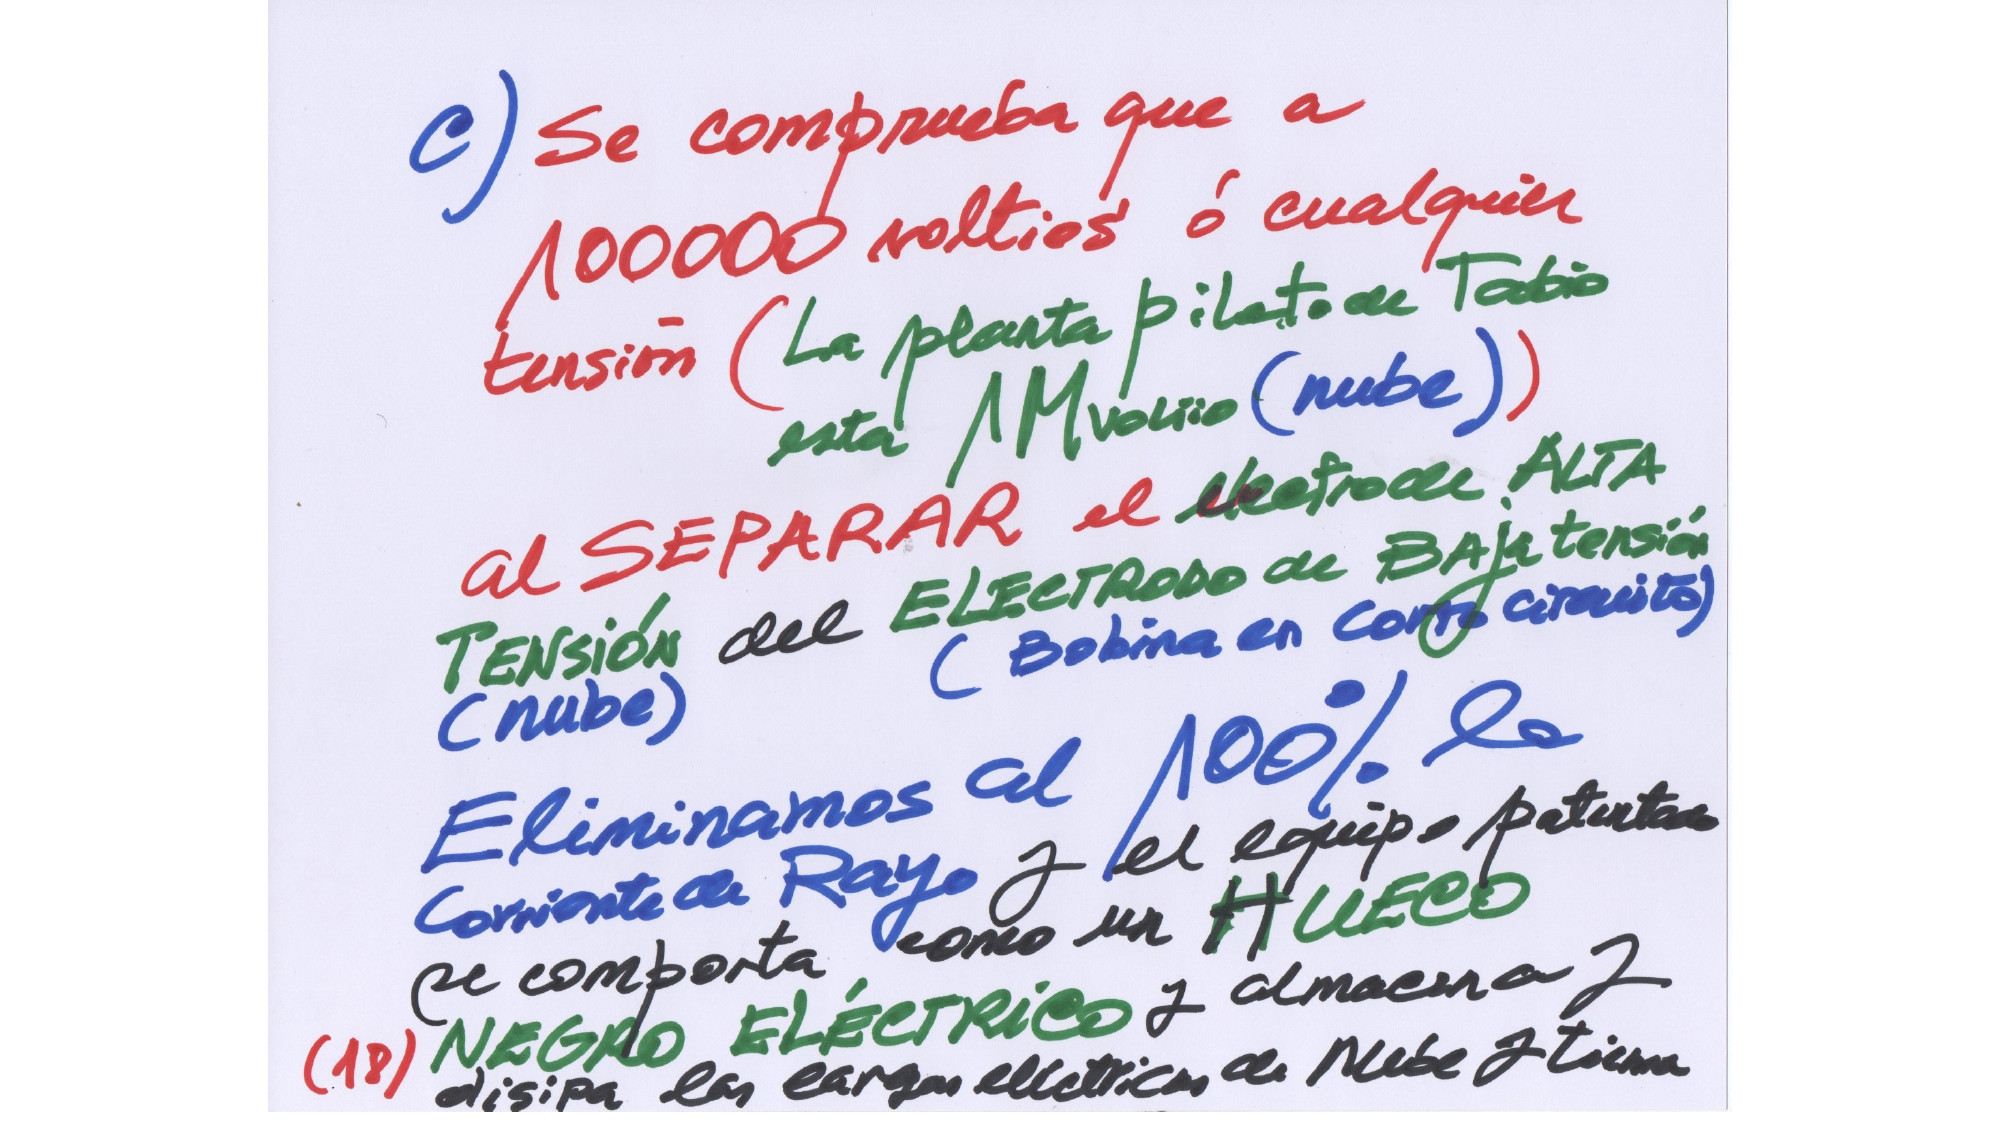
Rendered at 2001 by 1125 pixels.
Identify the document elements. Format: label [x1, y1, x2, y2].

picture [268, 0, 1732, 1112]
